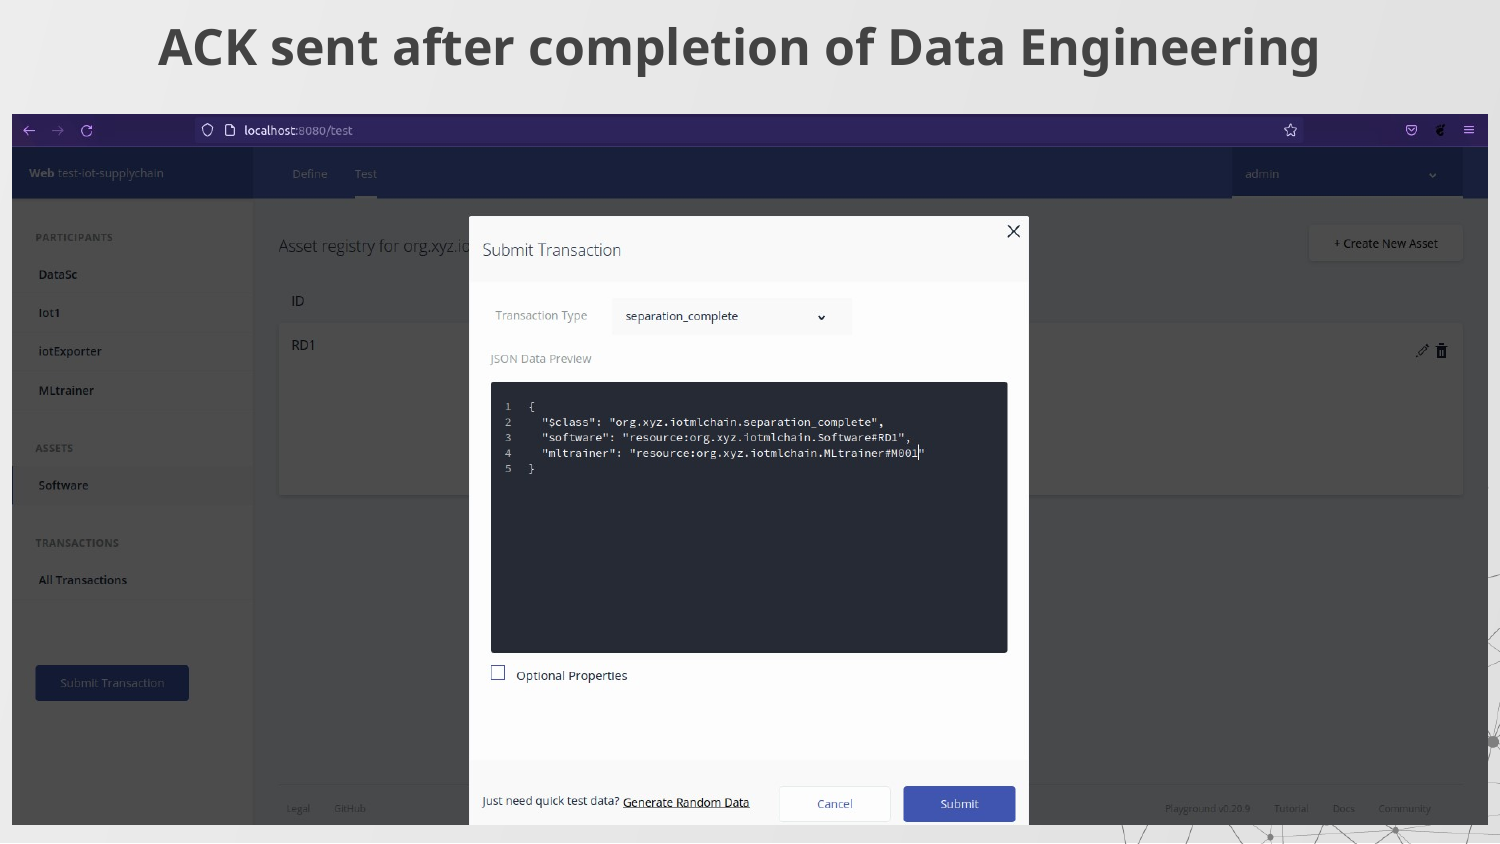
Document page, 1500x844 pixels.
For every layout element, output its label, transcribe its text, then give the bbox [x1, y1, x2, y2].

picture [0, 0, 1500, 844]
title ACK sent after completion of Data Engineering [98, 0, 1383, 92]
